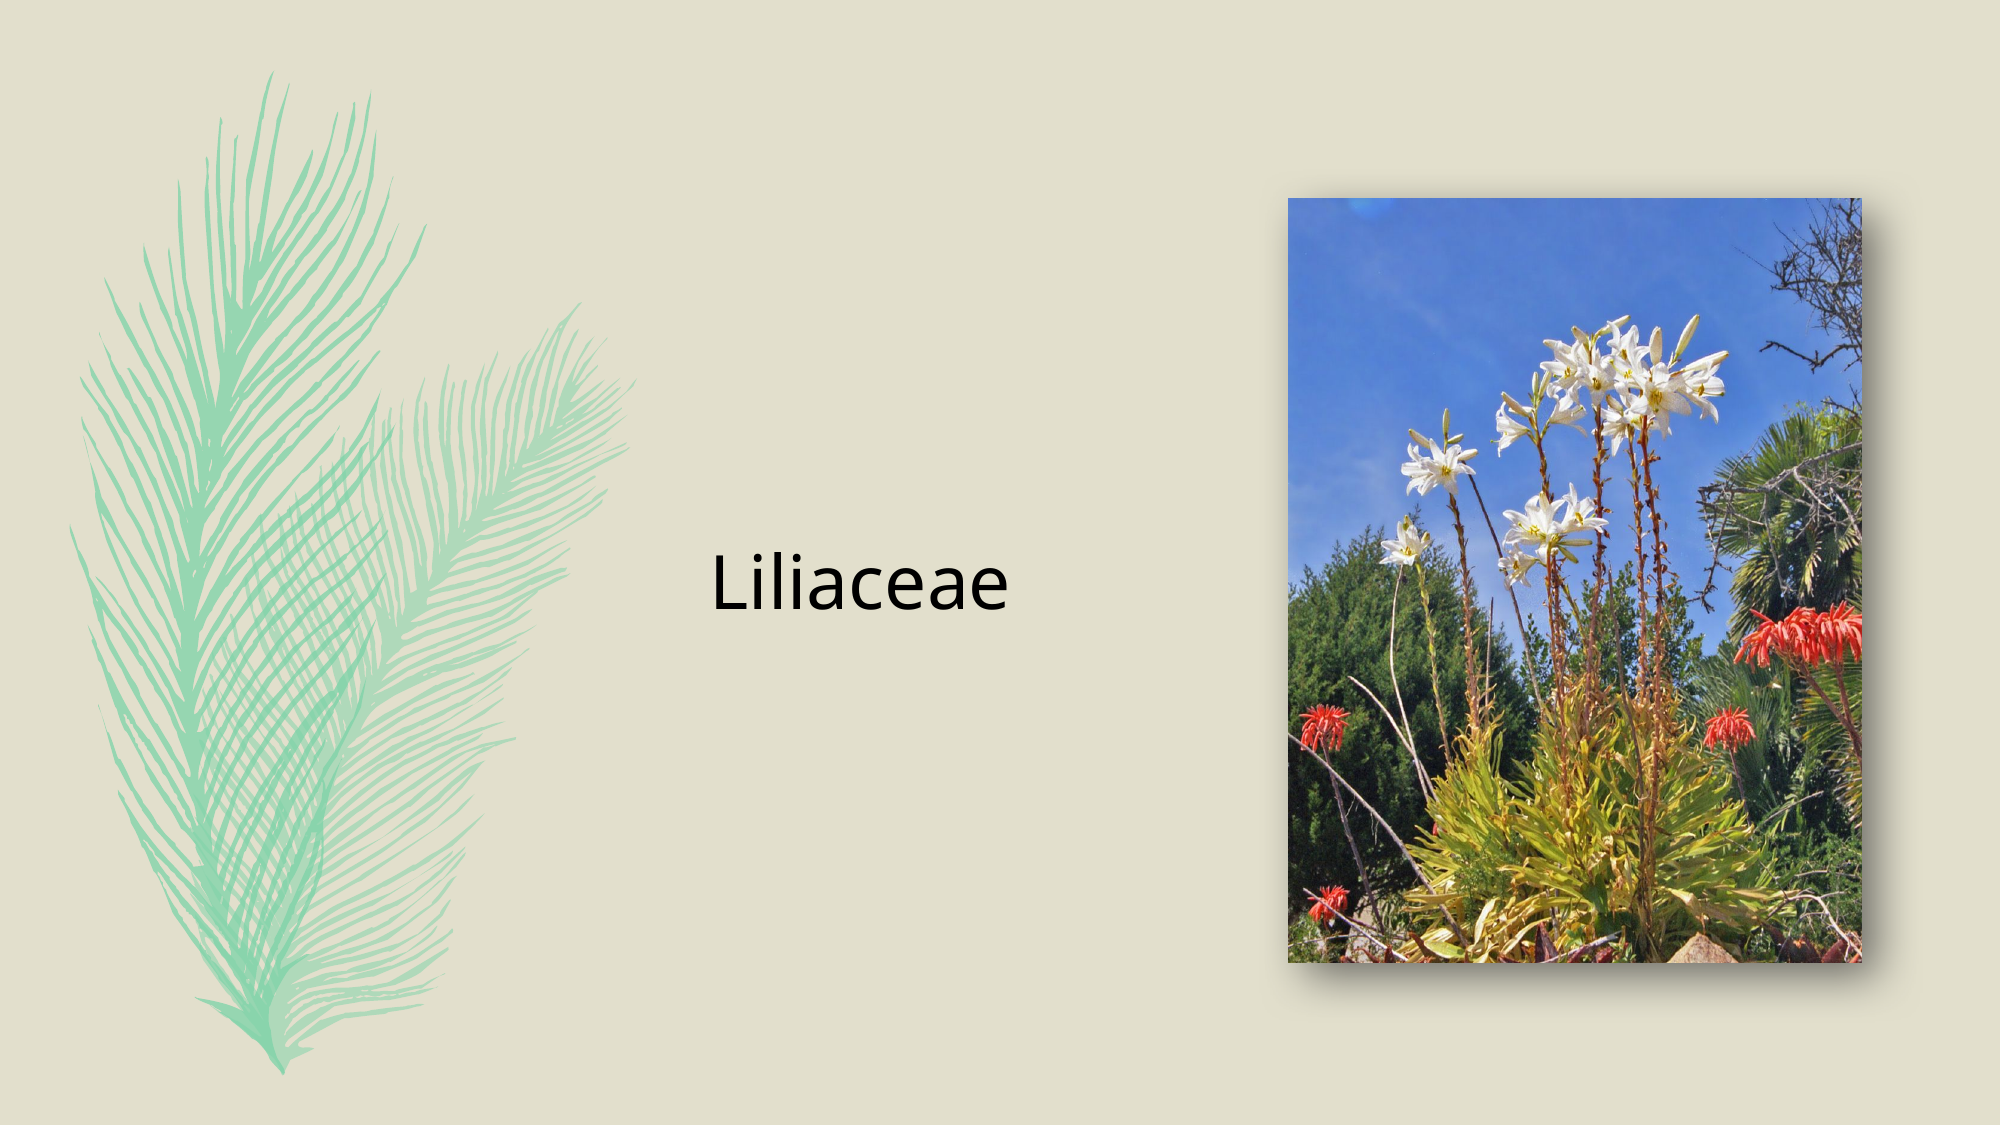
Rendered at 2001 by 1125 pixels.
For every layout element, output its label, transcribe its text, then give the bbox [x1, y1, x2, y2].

text_box Liliaceae [695, 527, 1288, 633]
picture [1288, 198, 1862, 963]
